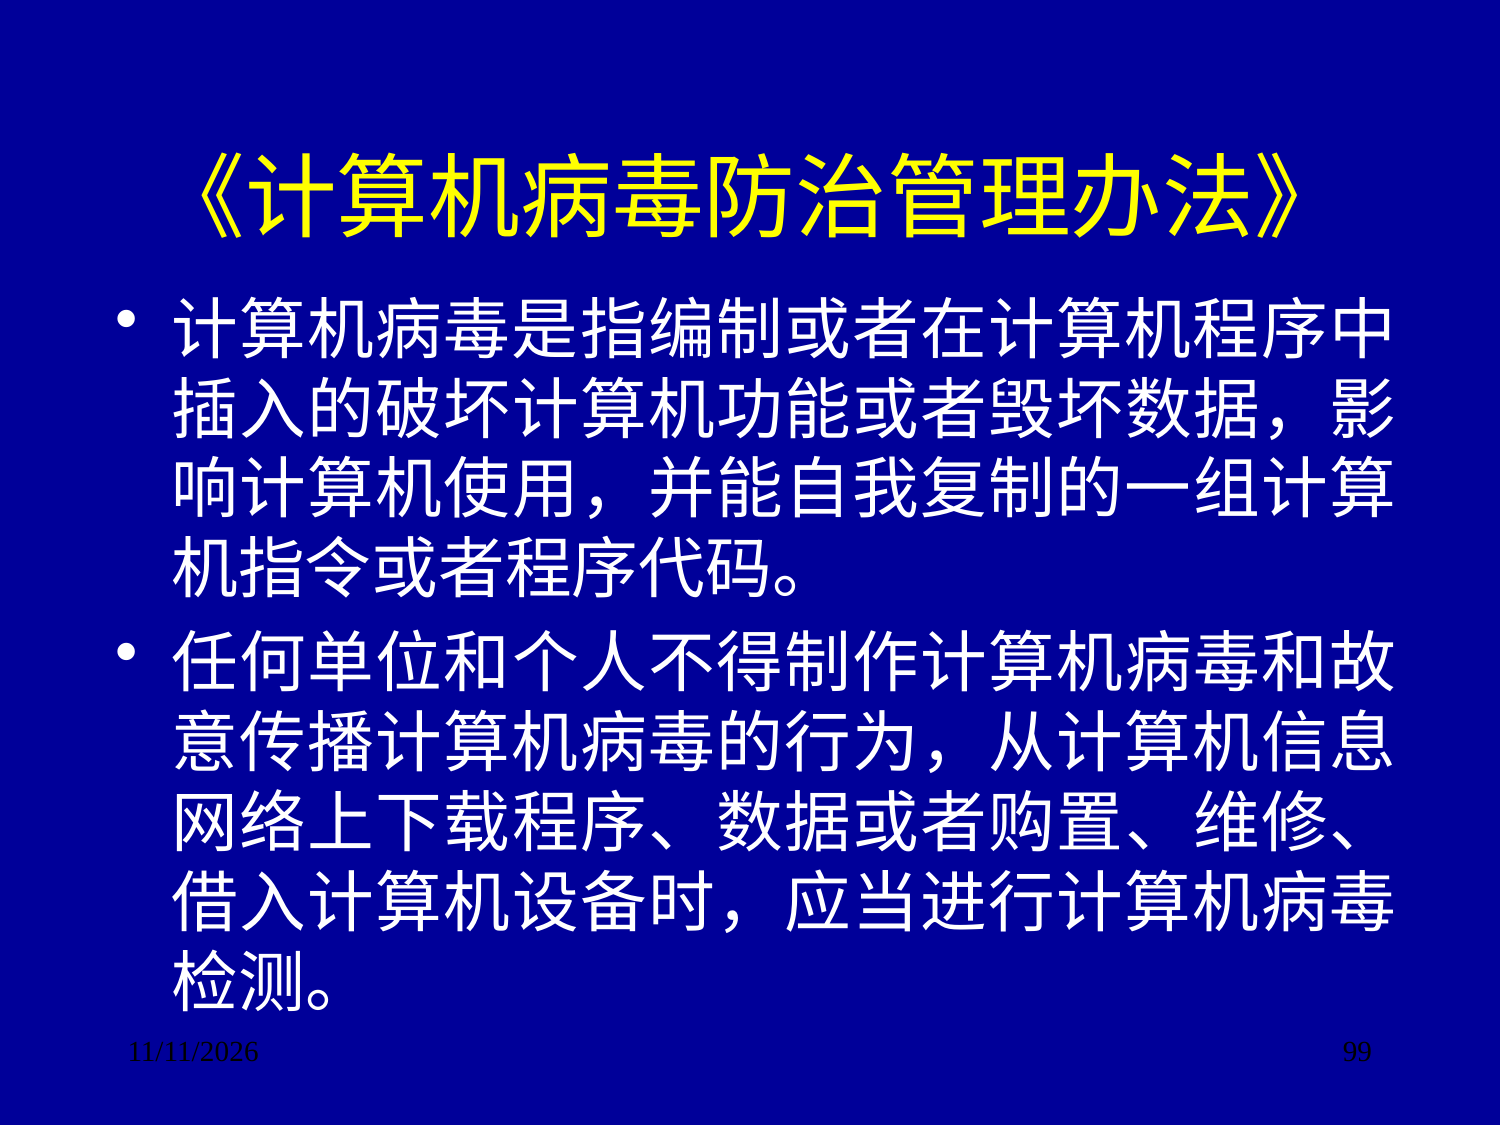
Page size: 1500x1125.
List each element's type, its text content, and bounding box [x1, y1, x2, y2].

list 计算机病毒是指编制或者在计算机程序中插入的破坏计算机功能或者毁坏数据，影响计算机使用，并能自我复制的一组计算机指令或者程序代码。 任何单位和个人不得制作计算机病毒和故意传播计算机病毒的行为，从计算机信息网络上下载程序、数据或者购置、维修、借入计算机设备时，应当进行计算机病毒检测。 [100, 278, 1412, 1024]
slide_number 99 [1074, 1025, 1388, 1100]
title 《计算机病毒防治管理办法》 [112, 99, 1388, 278]
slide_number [112, 1025, 425, 1100]
